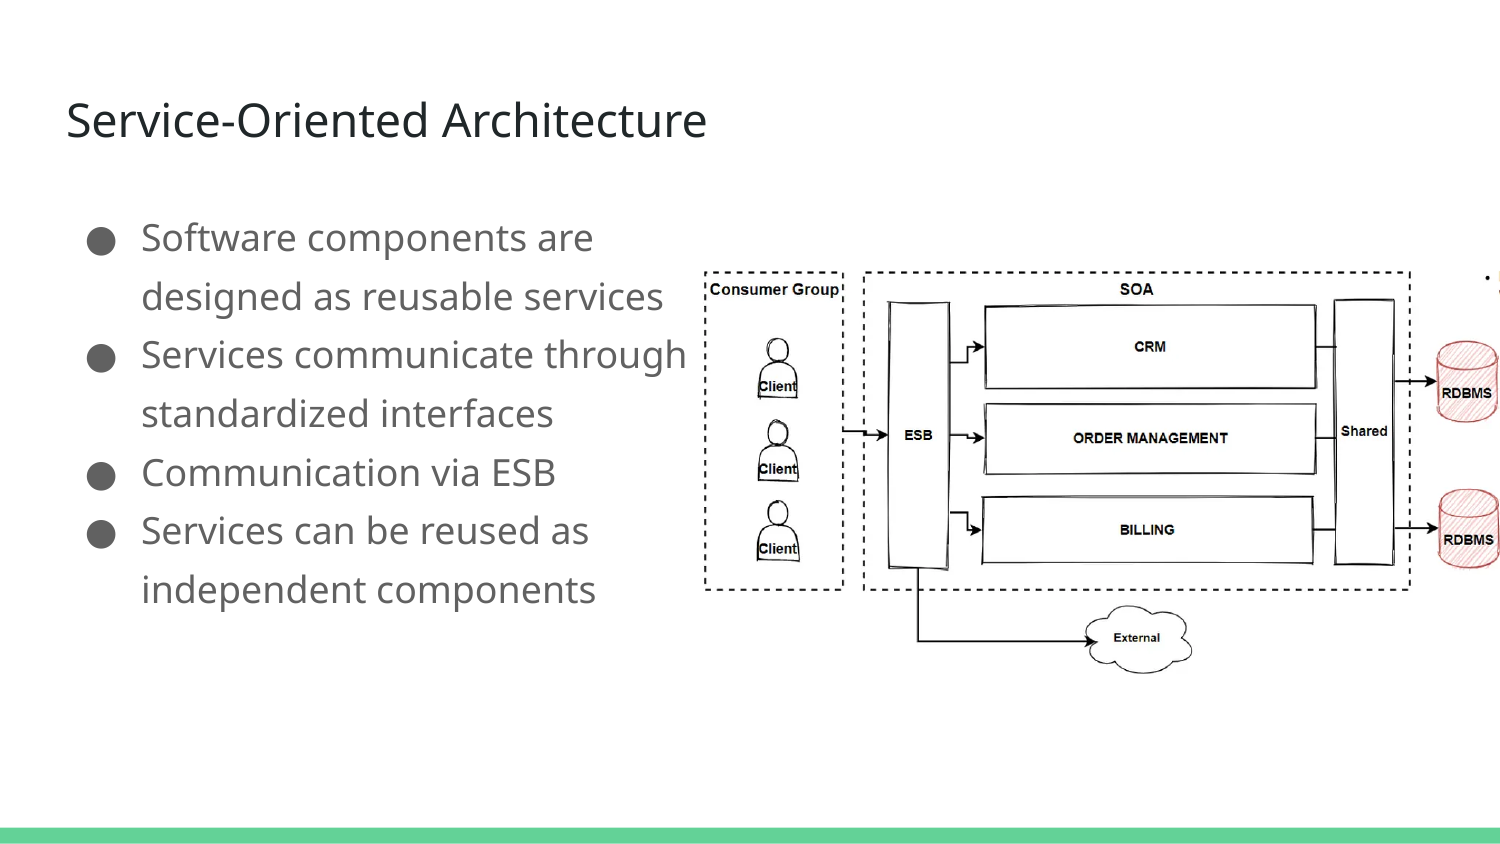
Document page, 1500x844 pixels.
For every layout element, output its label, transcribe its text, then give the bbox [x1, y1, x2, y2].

title Service-Oriented Architecture [51, 72, 1449, 167]
list Software components are designed as reusable services Services communicate through standardized interfaces Communication via ESB Services can be reused as independent components [51, 189, 705, 750]
picture [697, 264, 1500, 674]
